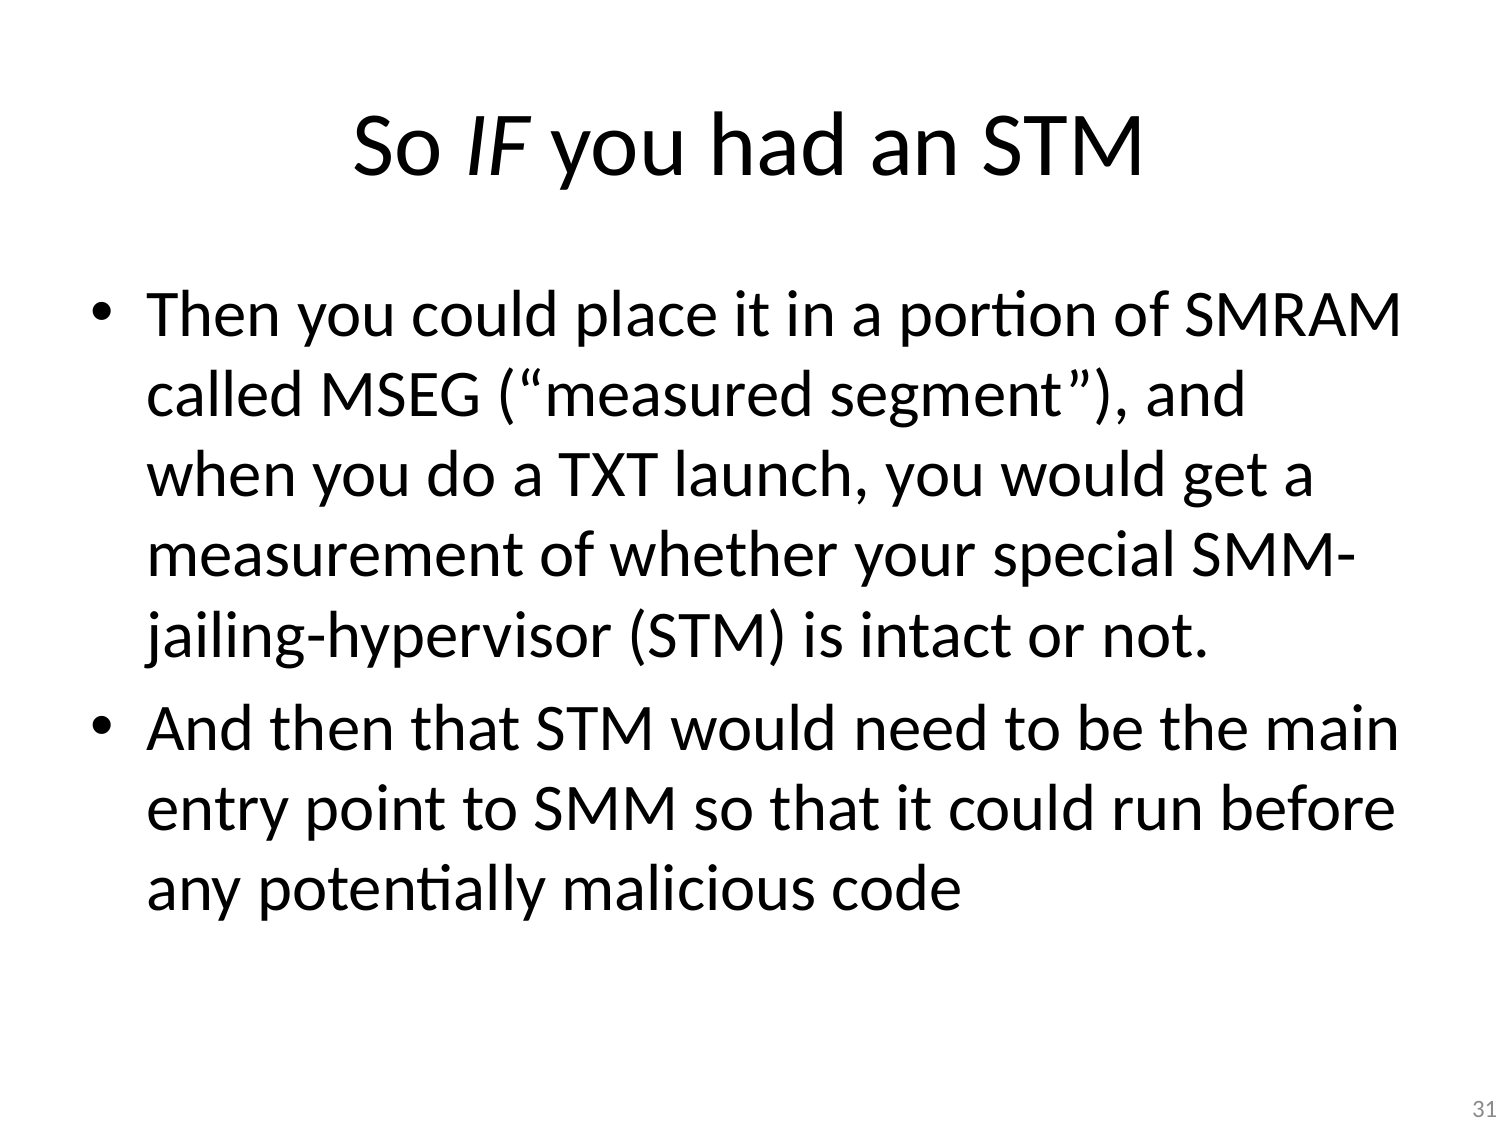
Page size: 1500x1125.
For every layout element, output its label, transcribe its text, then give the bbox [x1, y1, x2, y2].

list Then you could place it in a portion of SMRAM called MSEG (“measured segment”), and when you do a TXT launch, you would get a measurement of whether your special SMM-jailing-hypervisor (STM) is intact or not. And then that STM would need to be the main entry point to SMM so that it could run before any potentially malicious code [75, 262, 1425, 1005]
title So IF you had an STM [75, 45, 1425, 233]
slide_number 31 [1162, 1077, 1500, 1125]
